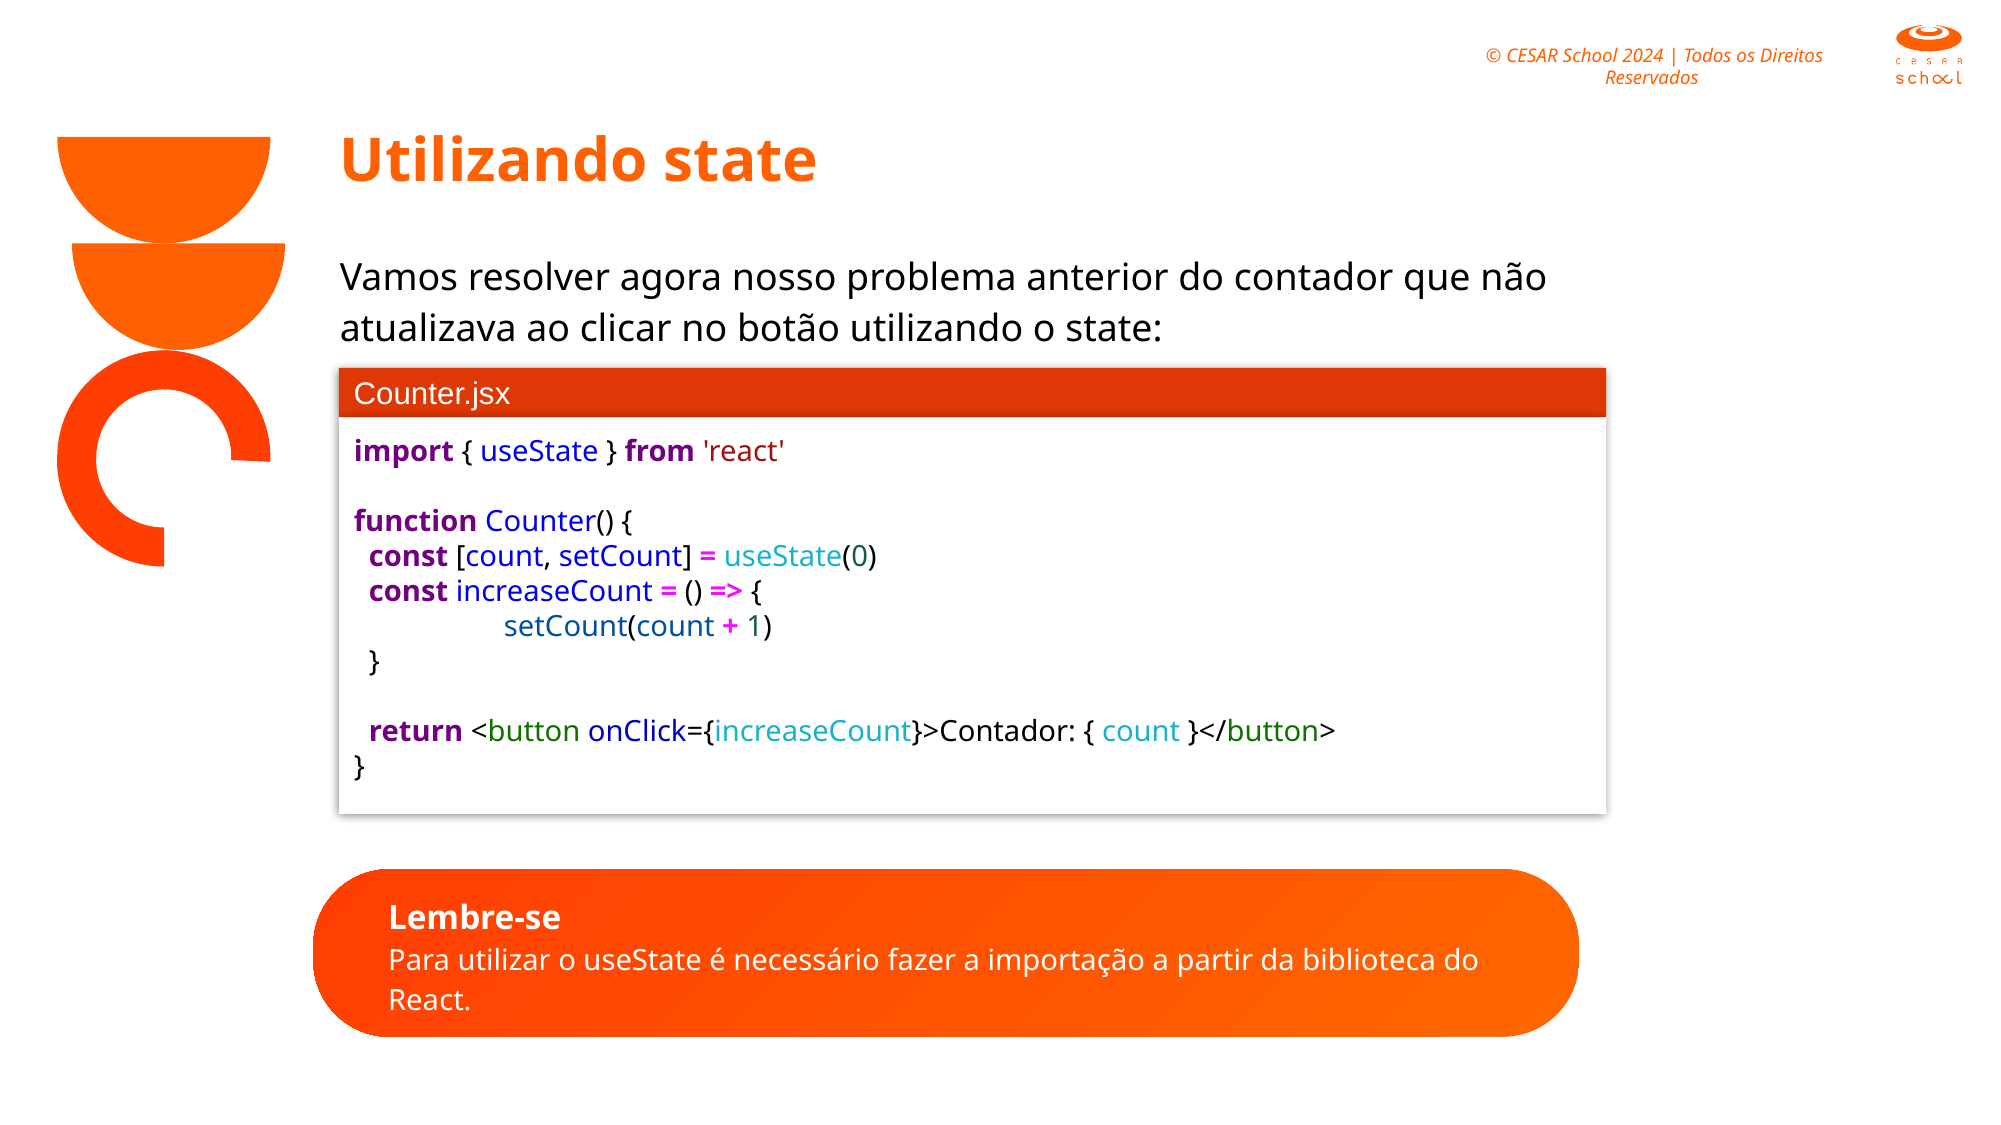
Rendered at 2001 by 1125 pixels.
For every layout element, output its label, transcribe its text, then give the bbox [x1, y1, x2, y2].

text_box Vamos resolver agora nosso problema anterior do contador que não atualizava ao clicar no botão utilizando o state: [324, 231, 1639, 364]
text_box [1432, 25, 1963, 85]
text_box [338, 367, 1607, 815]
text_box [57, 350, 163, 456]
text_box [56, 454, 165, 567]
text_box Lembre-se Para utilizar o useState é necessário fazer a importação a partir da biblioteca do React. [313, 869, 1580, 1037]
text_box [71, 243, 286, 350]
text_box [163, 350, 271, 462]
text_box [57, 136, 271, 244]
text_box Utilizando state [324, 105, 1049, 213]
